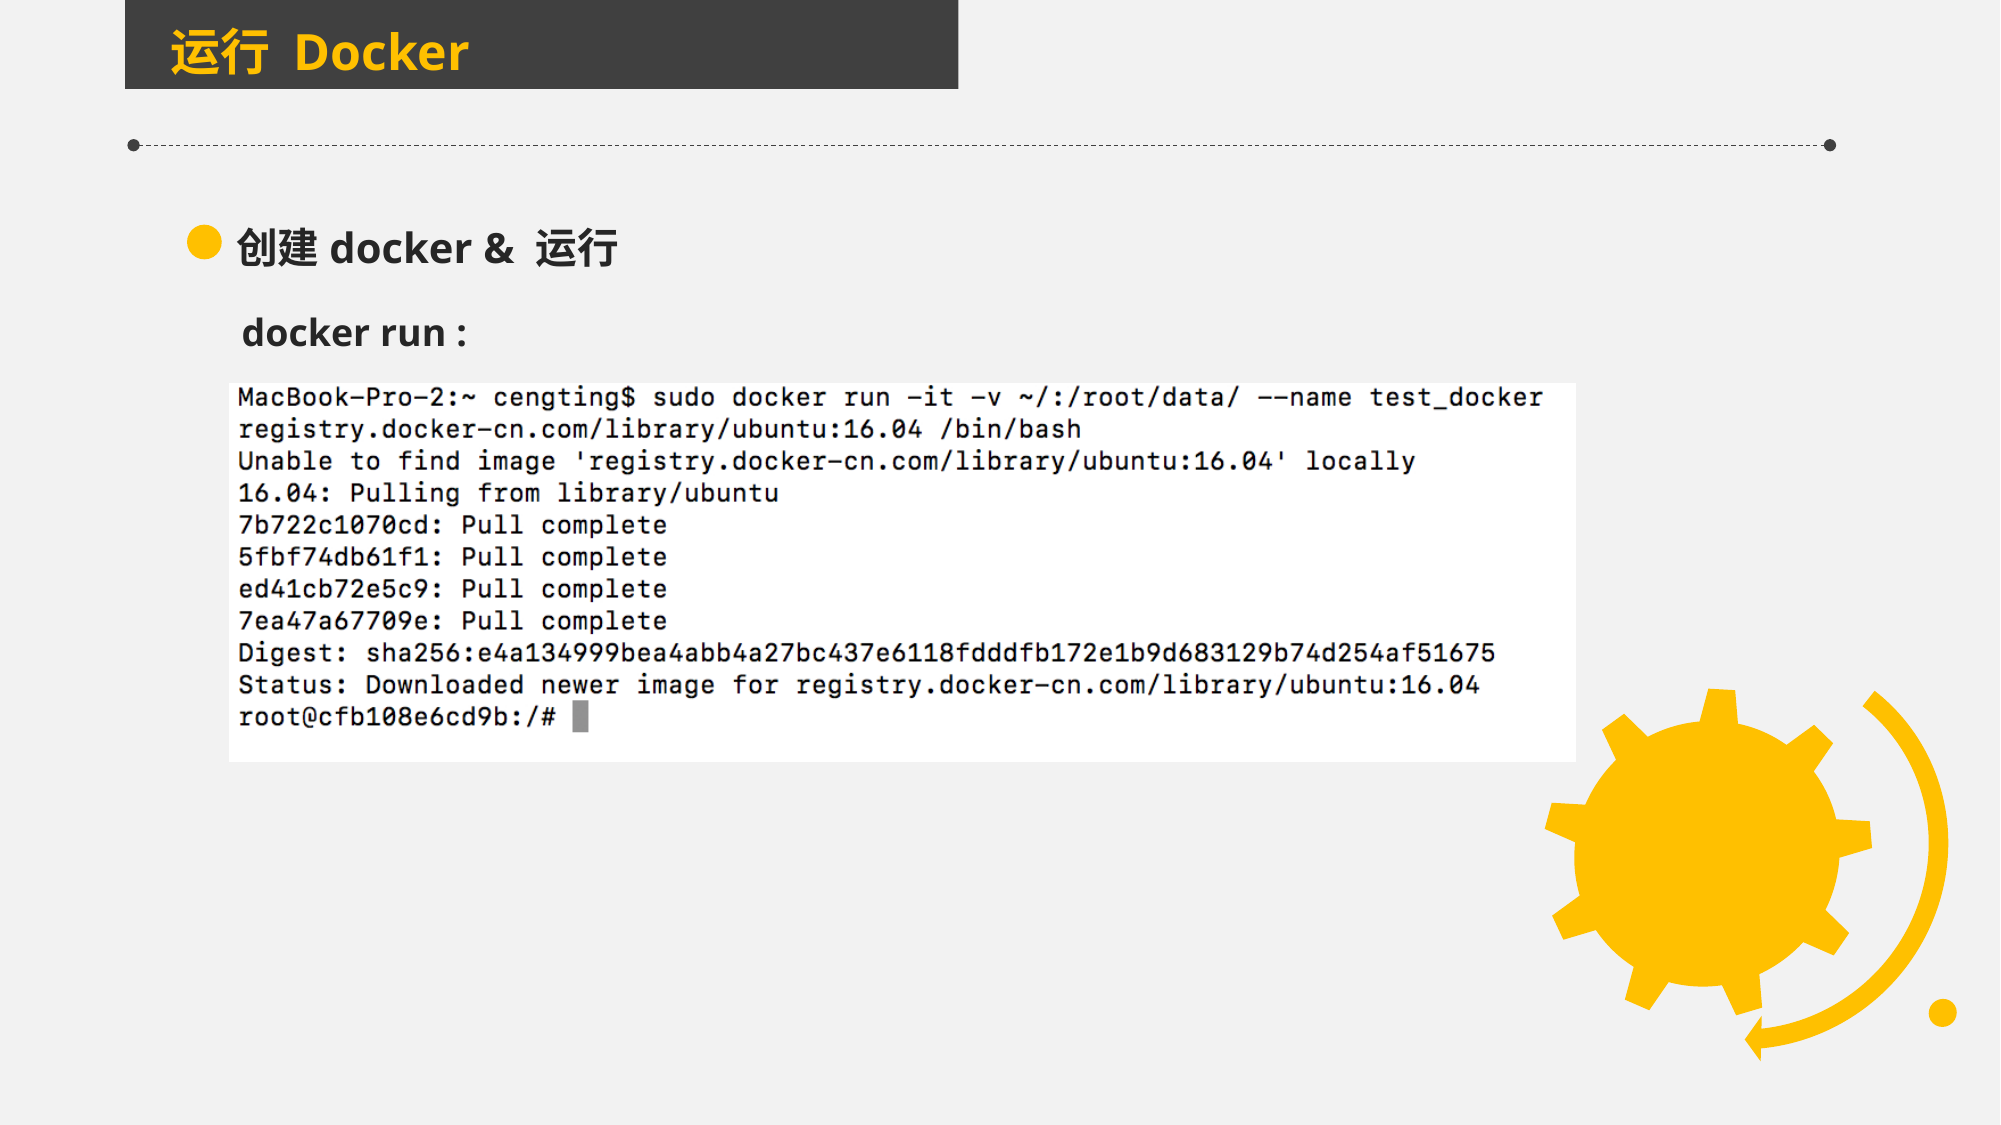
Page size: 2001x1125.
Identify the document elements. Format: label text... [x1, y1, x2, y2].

text_box [1927, 997, 1958, 1028]
text_box [1744, 690, 1949, 1062]
picture [228, 383, 1576, 762]
text_box [1543, 687, 1874, 1017]
list 运行 Docker [155, 20, 749, 96]
text_box 创建docker & 运行 [221, 214, 634, 280]
text_box [185, 223, 223, 261]
text_box docker run : [226, 301, 482, 362]
